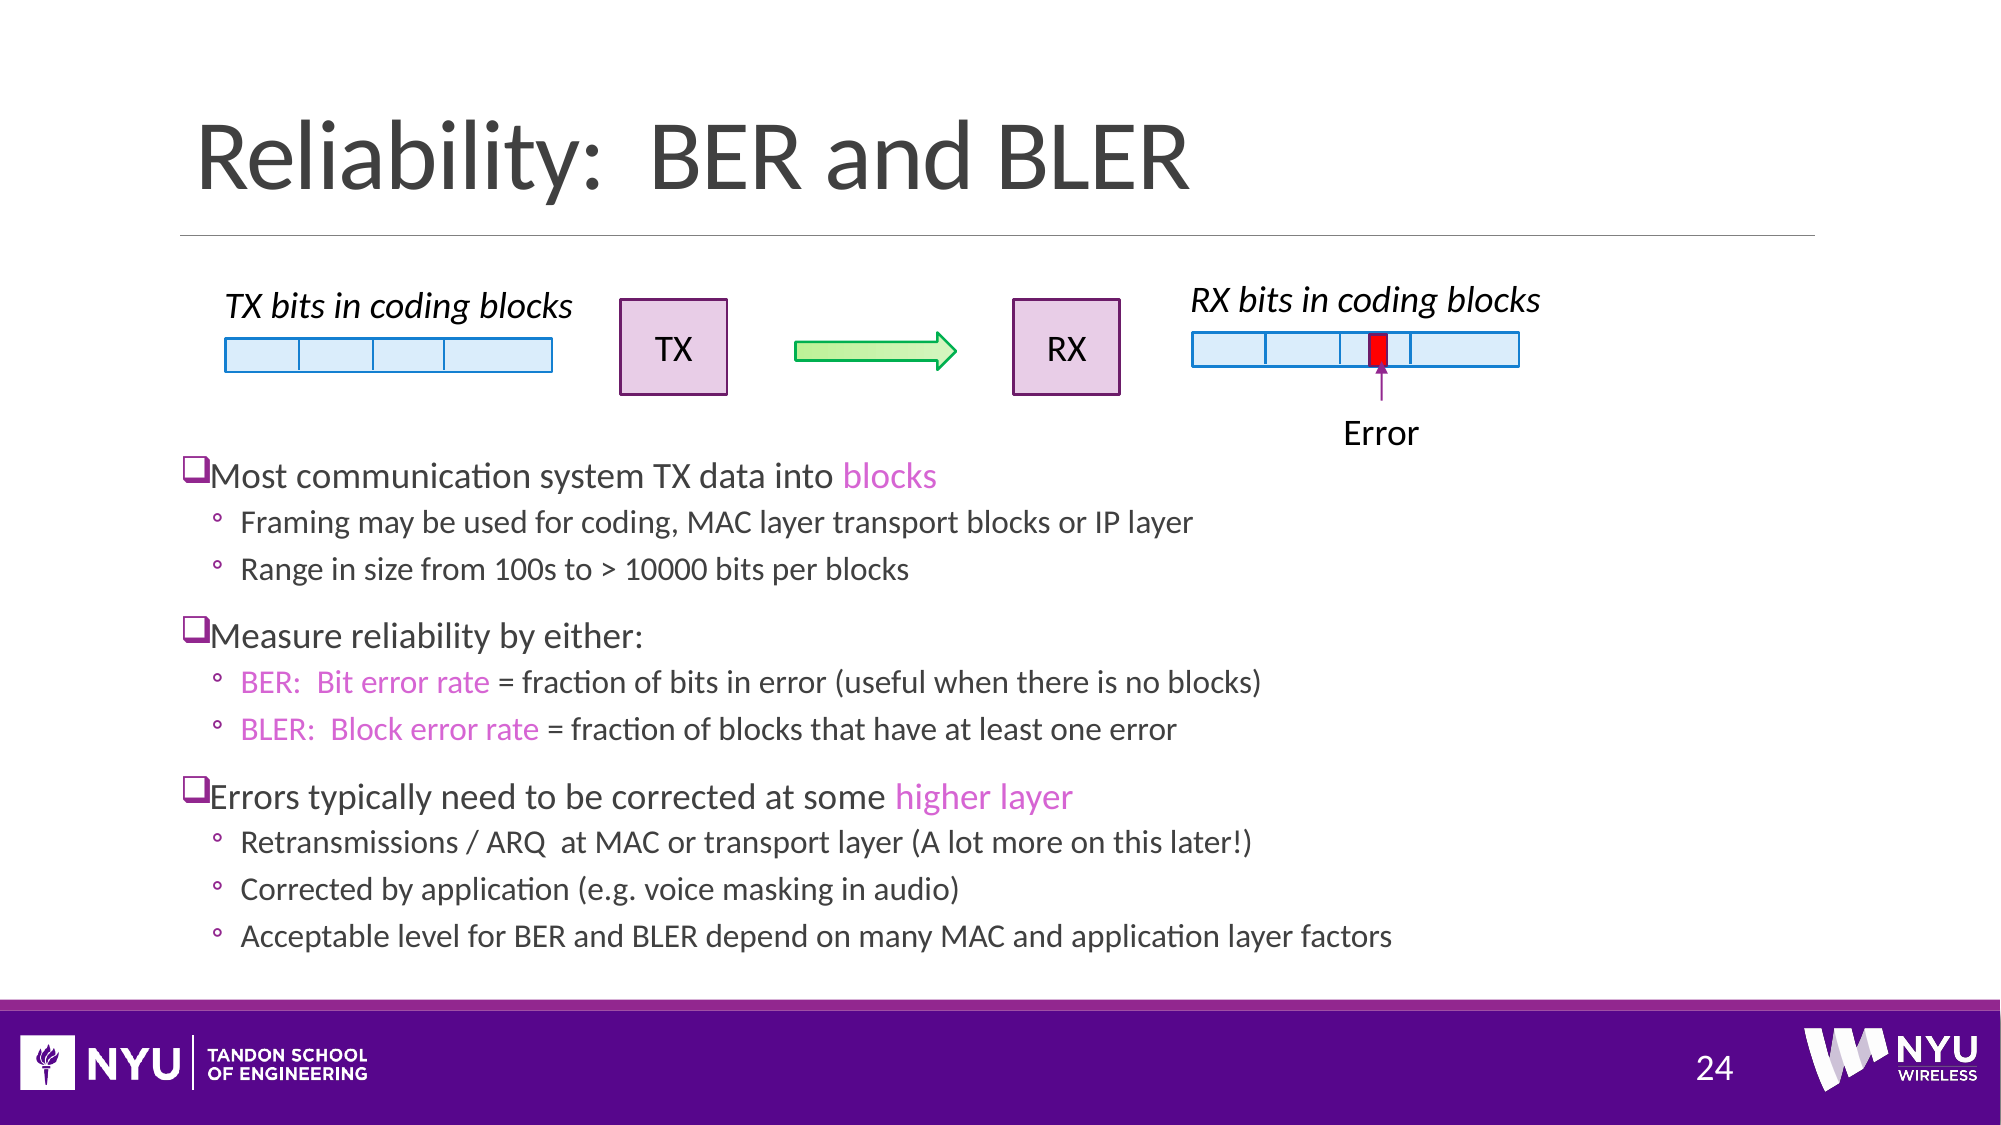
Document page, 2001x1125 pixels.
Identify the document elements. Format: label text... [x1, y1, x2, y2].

text_box [794, 331, 957, 372]
list Most communication system TX data into blocks Framing may be used for coding, MAC layer transport blocks or IP layer Range in size from 100s to > 10000 bits per blocks Measure reliability by either: BER: Bit error rate = fraction of bits in error (useful when there is no blocks) BLER: Block error rate = fraction of blocks that have at least one error Errors typically need to be corrected at some higher layer Retransmissions / ARQ at MAC or transport layer (A lot more on this later!) Corrected by application (e.g. voice masking in audio) Acceptable level for BER and BLER depend on many MAC and application layer factors [180, 449, 1830, 963]
text_box [303, 337, 372, 373]
text_box [378, 337, 442, 373]
title Reliability: BER and BLER [180, 47, 1830, 218]
text_box [224, 337, 298, 373]
text_box [1368, 333, 1388, 367]
text_box [449, 337, 553, 373]
slide_number 24 [1533, 1035, 1749, 1096]
text_box RX bits in coding blocks [1175, 267, 1556, 328]
text_box RX [1012, 298, 1121, 396]
text_box TX bits in coding blocks [209, 273, 589, 334]
text_box Error [1328, 400, 1435, 461]
text_box [1191, 331, 1520, 368]
text_box TX [619, 298, 728, 396]
